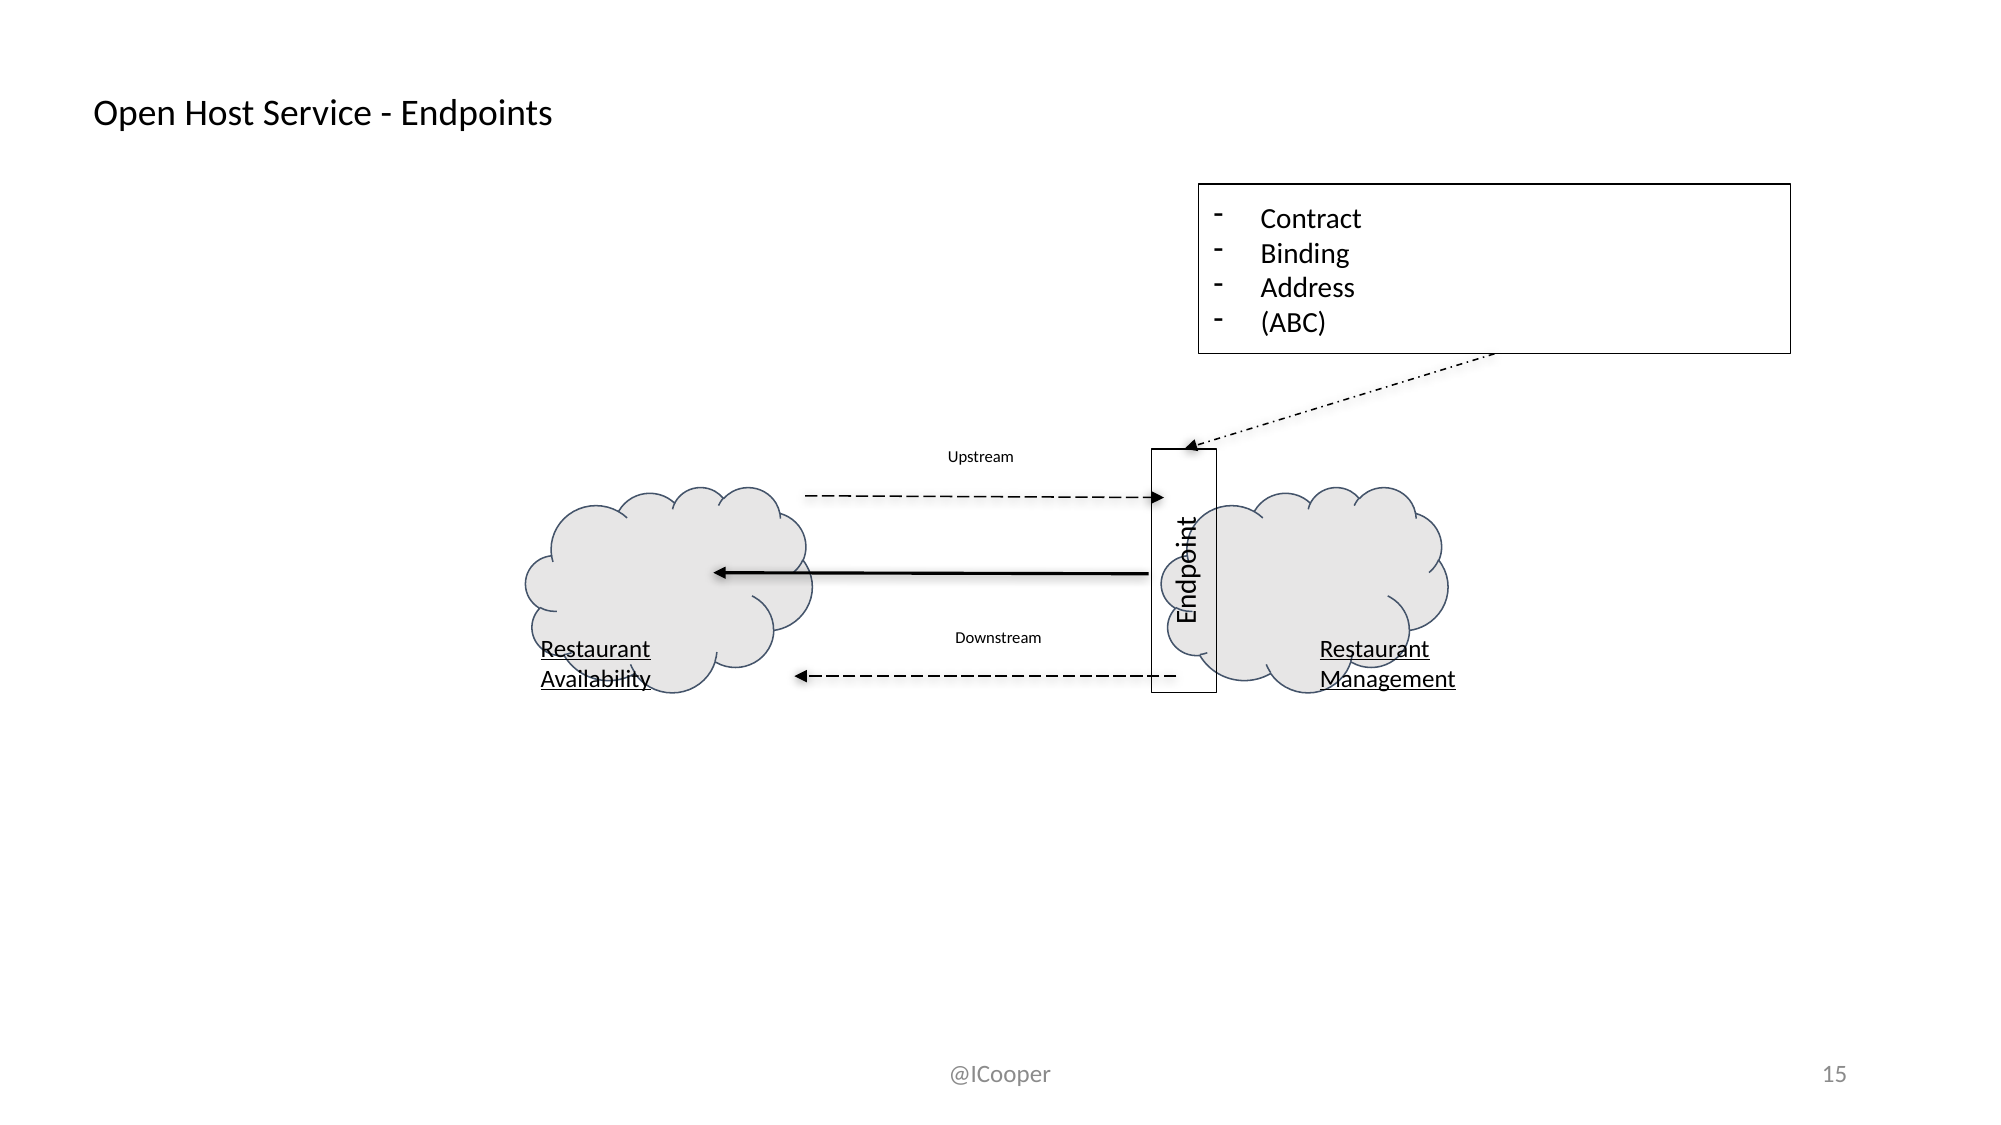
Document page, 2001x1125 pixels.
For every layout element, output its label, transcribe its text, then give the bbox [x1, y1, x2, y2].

text_box [525, 487, 813, 687]
text_box Contract Binding Address (ABC) [1198, 183, 1791, 354]
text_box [1184, 355, 1495, 449]
text_box Open Host Service - Endpoints [78, 72, 1376, 148]
text_box Restaurant Availability [525, 617, 695, 708]
text_box Downstream [940, 617, 1065, 658]
text_box Restaurant Management [1304, 617, 1501, 708]
text_box Upstream [932, 435, 1041, 476]
footer @ICooper [662, 1042, 1338, 1103]
slide_number 15 [1412, 1042, 1863, 1103]
text_box [1217, 487, 1449, 693]
text_box Endpoint [1151, 448, 1217, 693]
